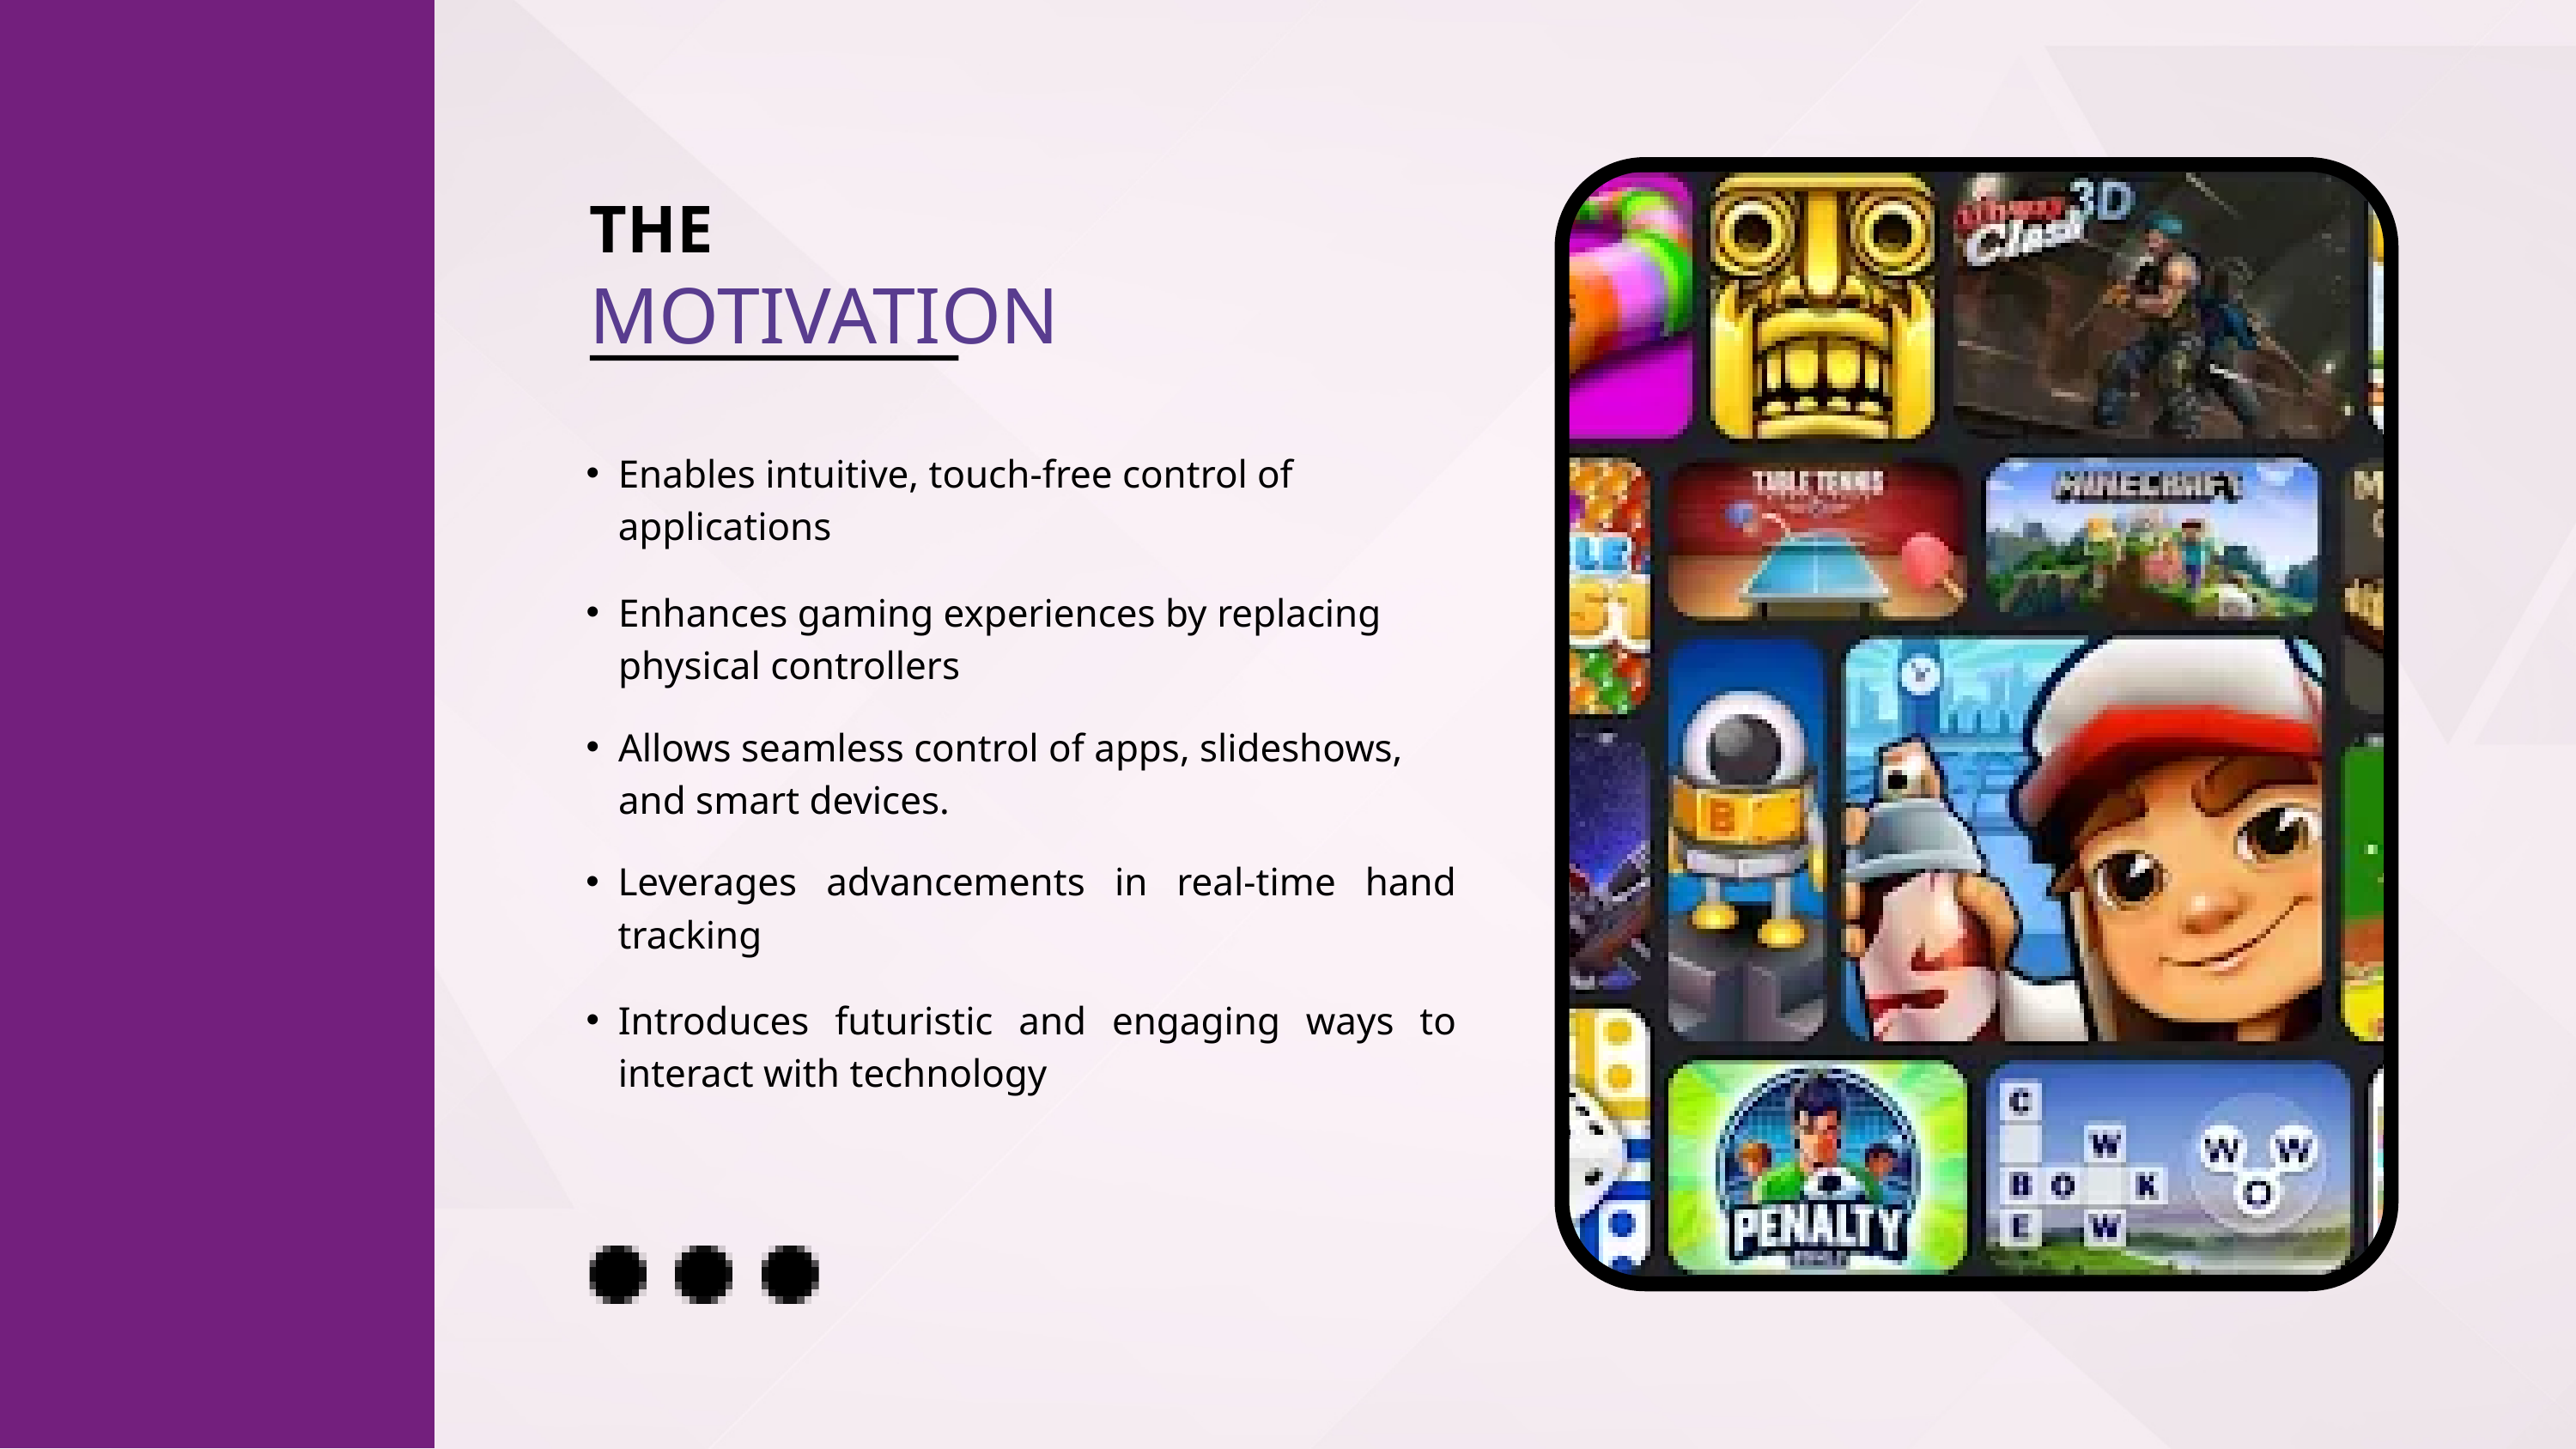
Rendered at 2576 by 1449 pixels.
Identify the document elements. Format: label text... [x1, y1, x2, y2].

text_box Allows seamless control of apps, slideshows, and smart devices. [554, 716, 1437, 822]
text_box Enables intuitive, touch-free control of applications [554, 442, 1364, 549]
text_box Leverages advancements in real-time hand tracking [553, 851, 1458, 956]
text_box THE [589, 174, 1048, 266]
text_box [1554, 156, 2399, 1292]
text_box Enhances gaming experiences by replacing physical controllers [554, 581, 1419, 688]
text_box [589, 1246, 819, 1304]
text_box MOTIVATION [589, 251, 1288, 360]
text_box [0, 0, 435, 1449]
text_box Introduces futuristic and engaging ways to interact with technology [554, 989, 1458, 1095]
text_box [436, 0, 2576, 1449]
